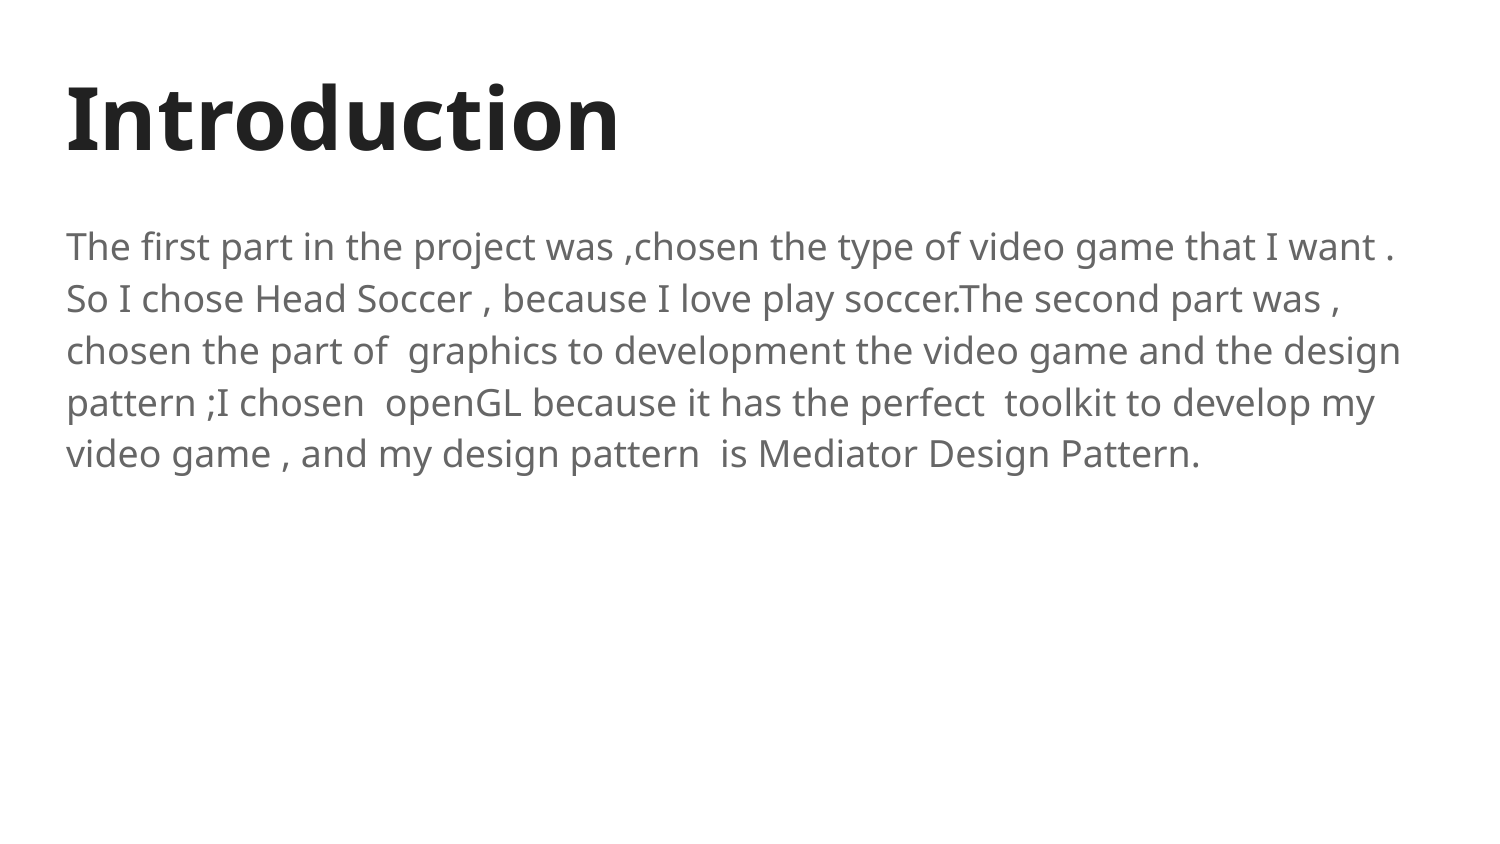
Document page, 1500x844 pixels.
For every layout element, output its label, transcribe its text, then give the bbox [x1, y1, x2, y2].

list The first part in the project was ,chosen the type of video game that I want . So I chose Head Soccer , because I love play soccer.The second part was , chosen the part of graphics to development the video game and the design pattern ;I chosen openGL because it has the perfect toolkit to develop my video game , and my design pattern is Mediator Design Pattern. [51, 201, 1449, 750]
title Introduction [51, 48, 1449, 180]
